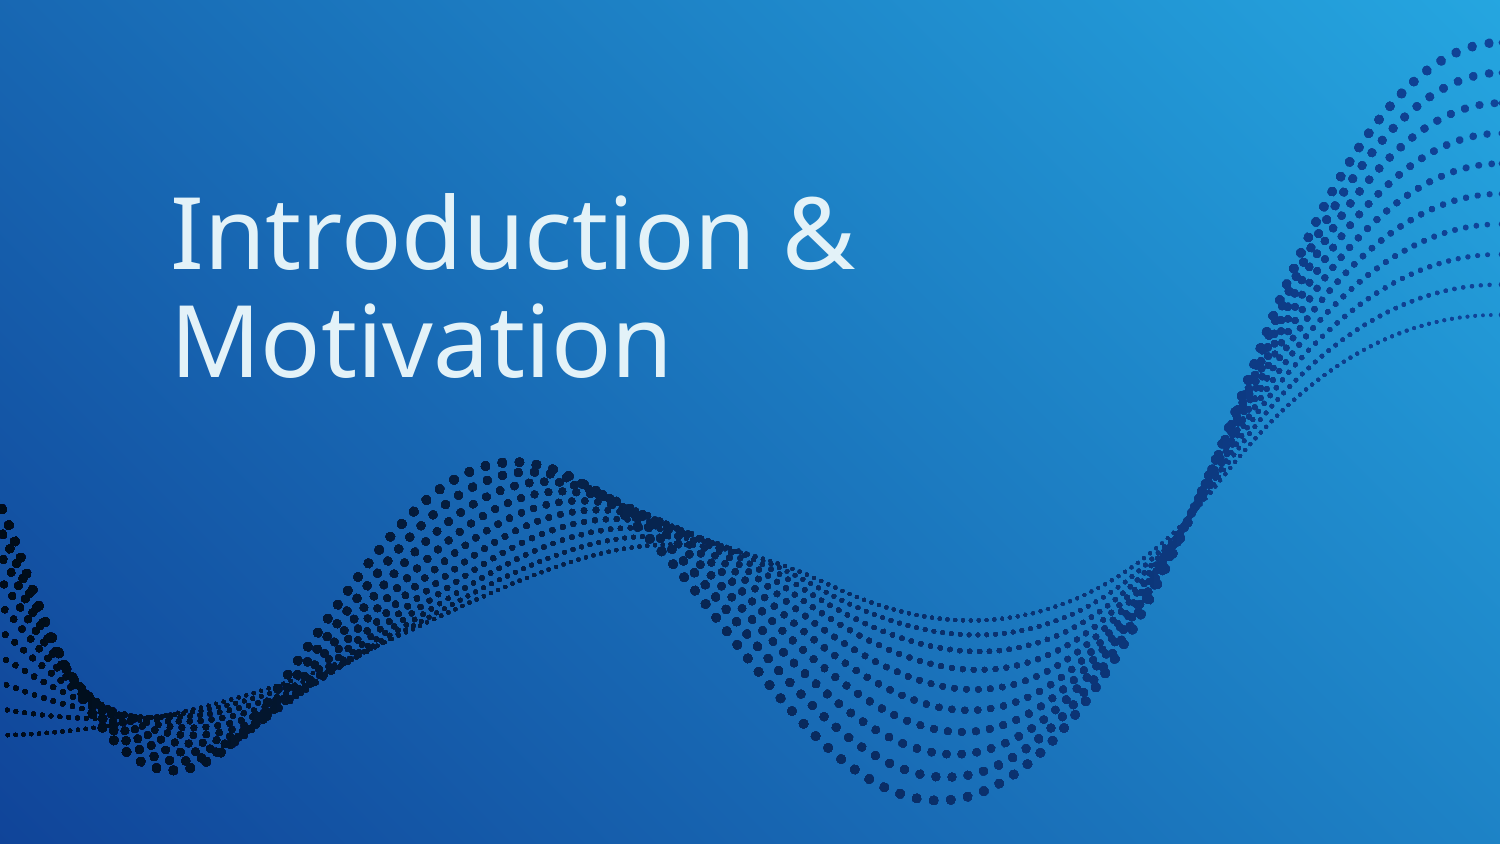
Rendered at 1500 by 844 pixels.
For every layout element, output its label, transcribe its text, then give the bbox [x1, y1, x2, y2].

title Introduction & Motivation [170, 298, 1330, 399]
